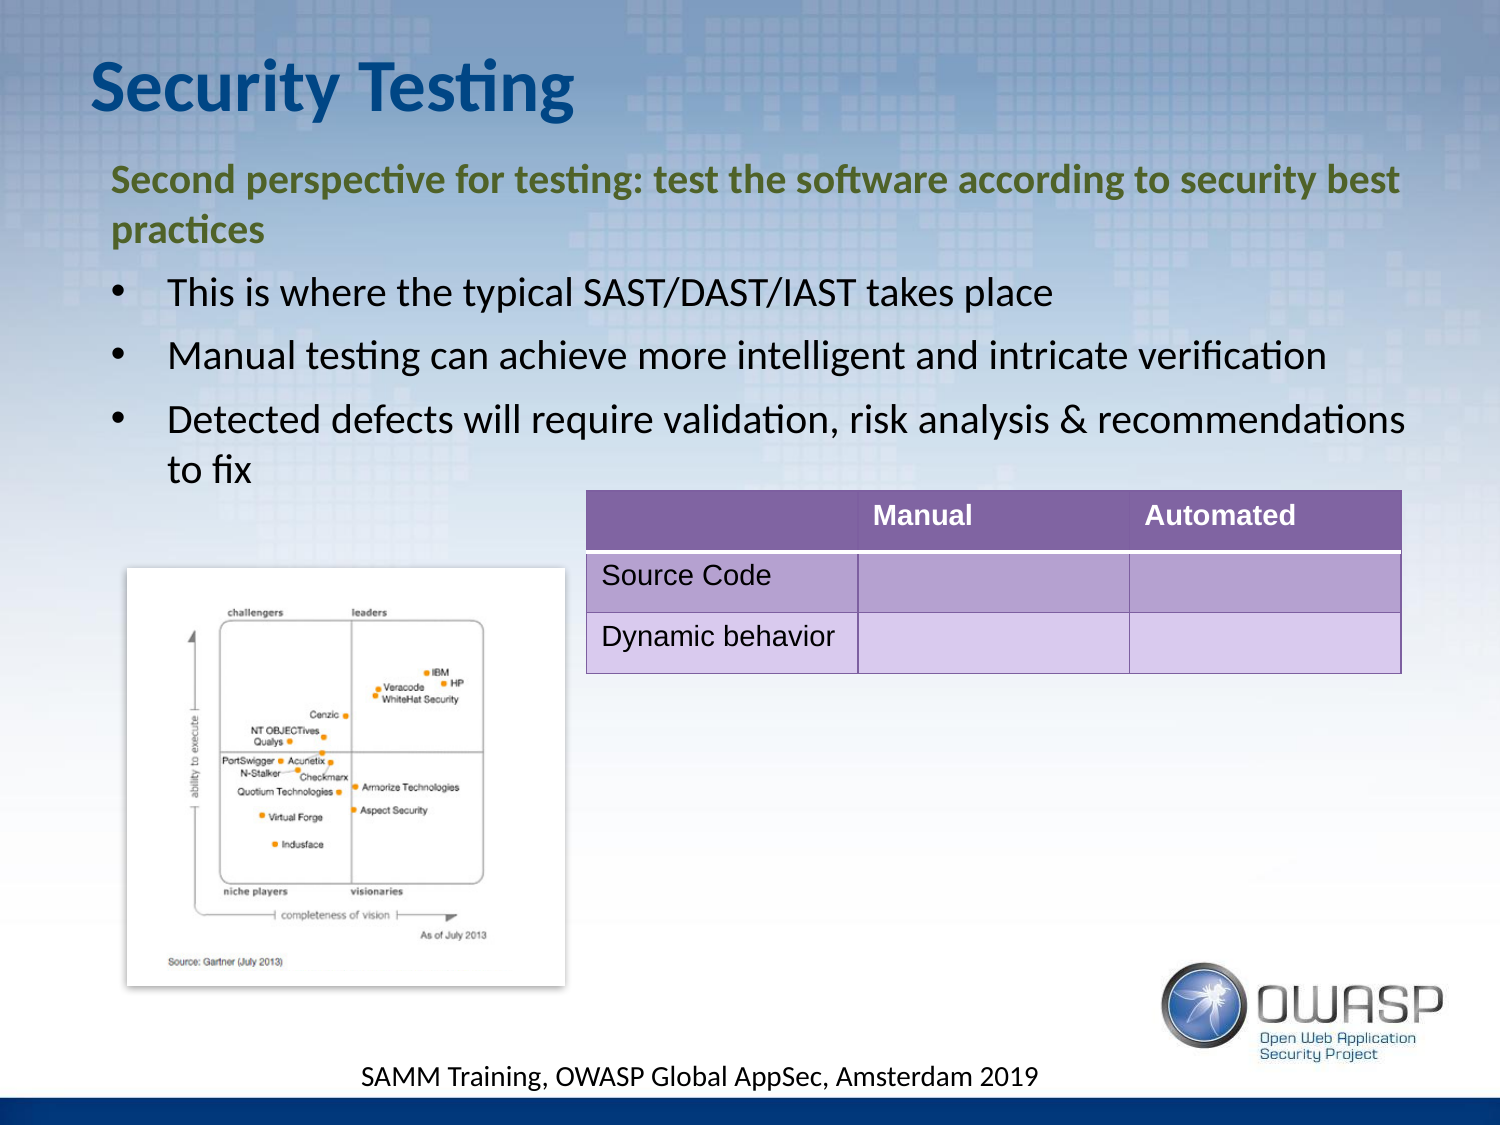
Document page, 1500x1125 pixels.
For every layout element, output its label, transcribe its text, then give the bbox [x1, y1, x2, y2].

footer SAMM Training, OWASP Global AppSec, Amsterdam 2019 [258, 1042, 1142, 1103]
table_header [587, 492, 857, 550]
table_cell Dynamic behavior [587, 613, 857, 673]
table_cell Source Code [587, 554, 857, 612]
table_cell [1130, 554, 1400, 612]
table_header Manual [859, 492, 1129, 550]
table_header Automated [1130, 492, 1400, 550]
picture [0, 0, 1500, 1125]
list Second perspective for testing: test the software according to security best practices This is where the typical SAST/DAST/IAST takes place Manual testing can achieve more intelligent and intricate verification Detected defects will require validation, risk analysis & recommendations to fix [75, 136, 1464, 1028]
table_cell [1130, 613, 1400, 673]
title Security Testing [75, 45, 1425, 119]
table_cell [859, 613, 1129, 673]
table_cell [859, 554, 1129, 612]
